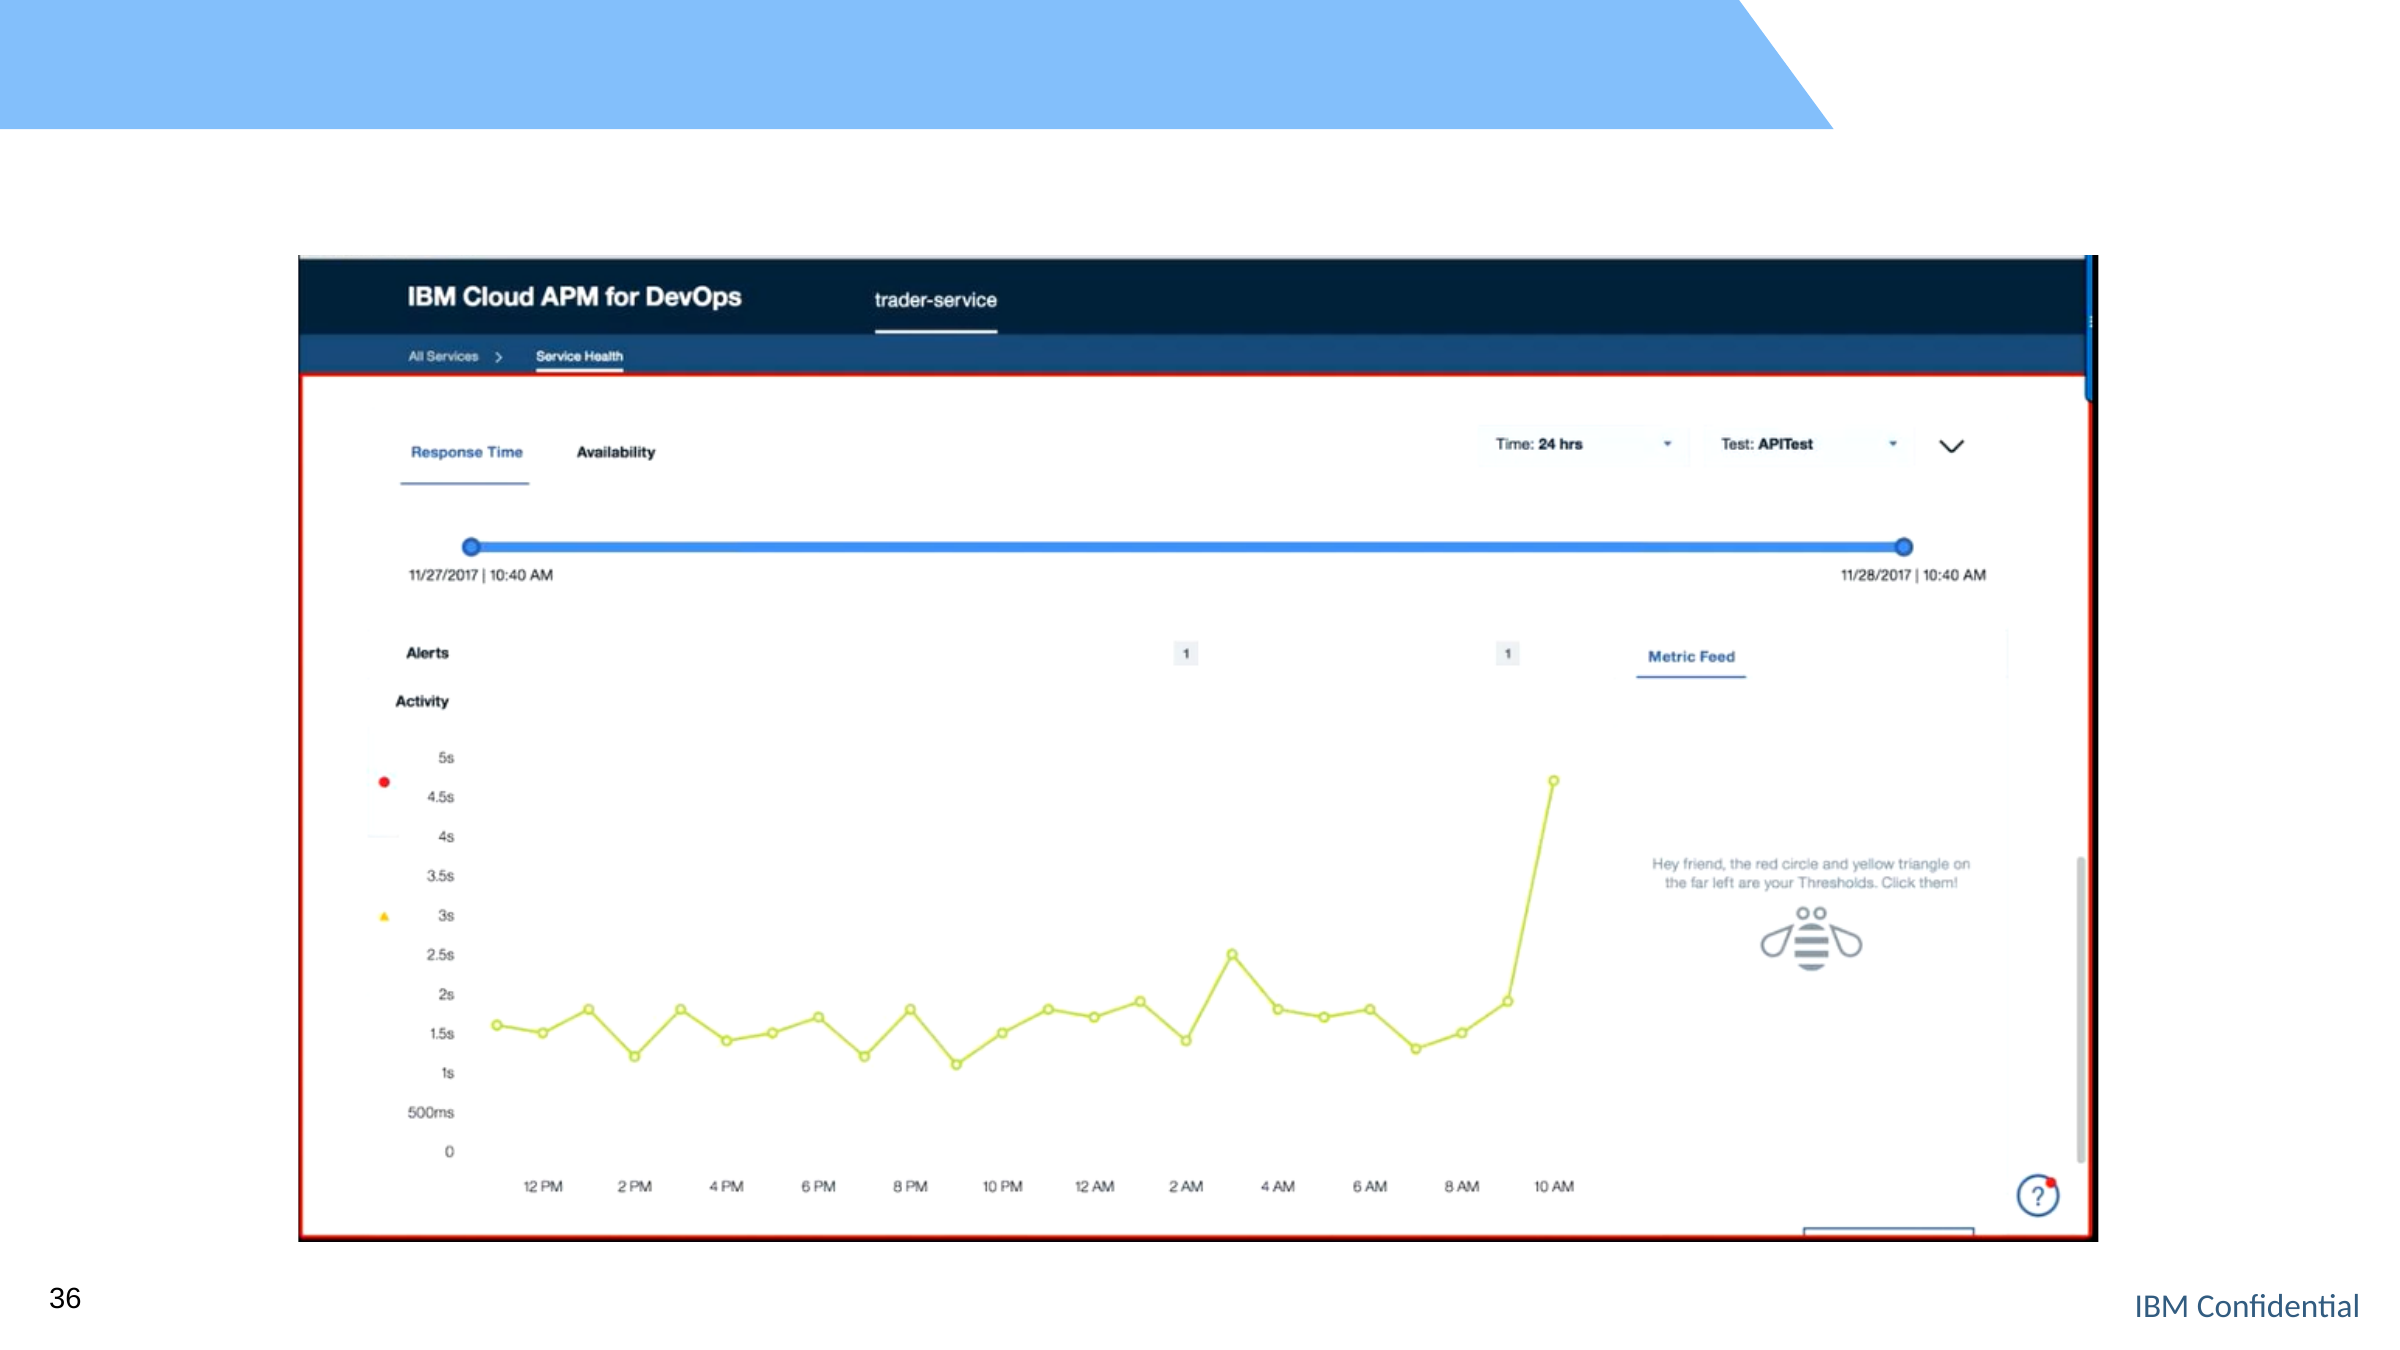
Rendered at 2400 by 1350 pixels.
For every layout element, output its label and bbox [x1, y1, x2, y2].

picture [298, 254, 2099, 1242]
